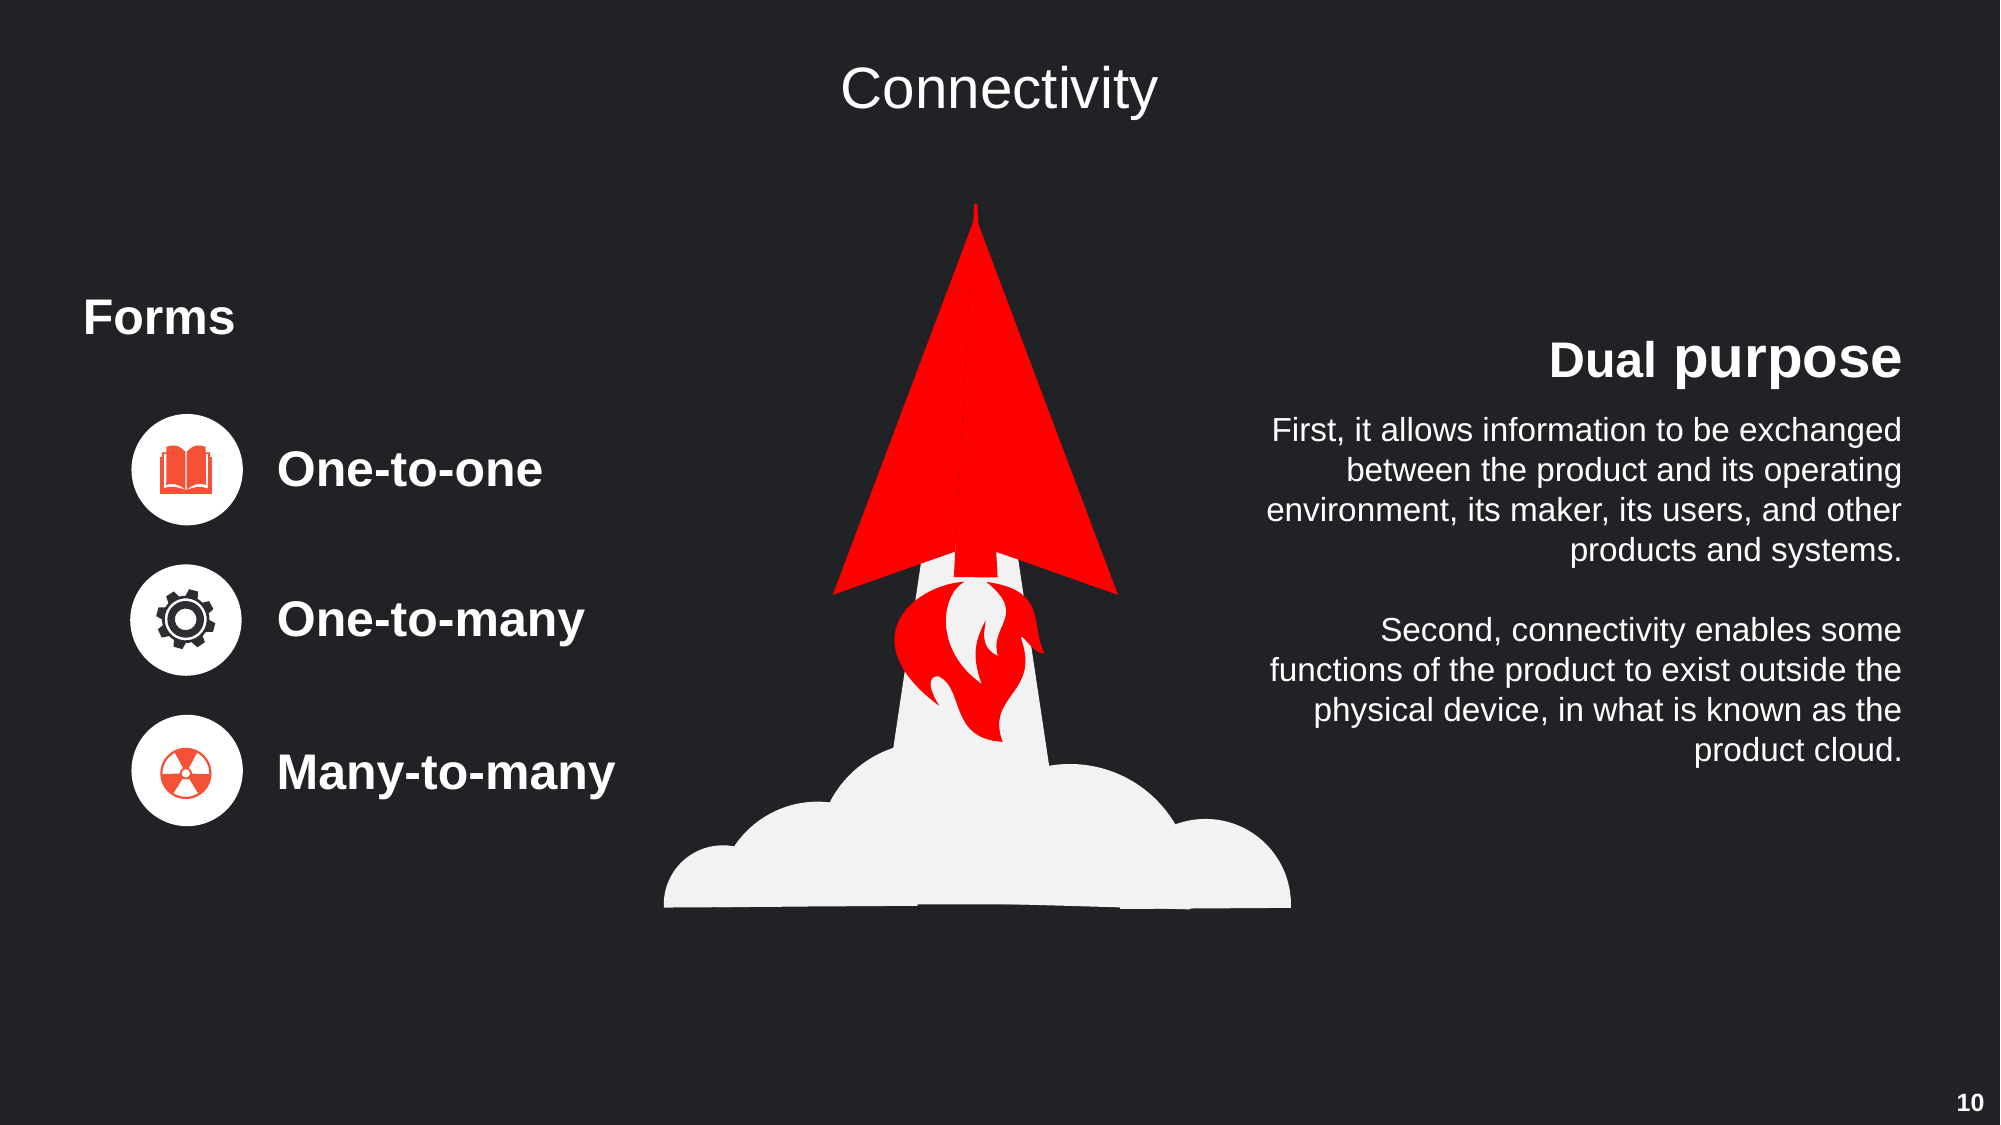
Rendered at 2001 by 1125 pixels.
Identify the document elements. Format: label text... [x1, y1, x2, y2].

text_box One-to-one [262, 429, 814, 504]
list Connectivity [0, 26, 2000, 153]
text_box 10 [1941, 1079, 2000, 1125]
text_box One-to-many [262, 579, 663, 655]
text_box [130, 713, 244, 828]
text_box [832, 203, 1119, 742]
text_box [159, 746, 213, 801]
text_box [159, 444, 213, 495]
text_box Many-to-many [261, 732, 663, 807]
text_box [130, 412, 244, 527]
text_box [1225, 311, 1918, 818]
text_box [129, 563, 243, 677]
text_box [663, 523, 1291, 1009]
text_box [154, 587, 217, 651]
text_box Forms [68, 277, 761, 352]
